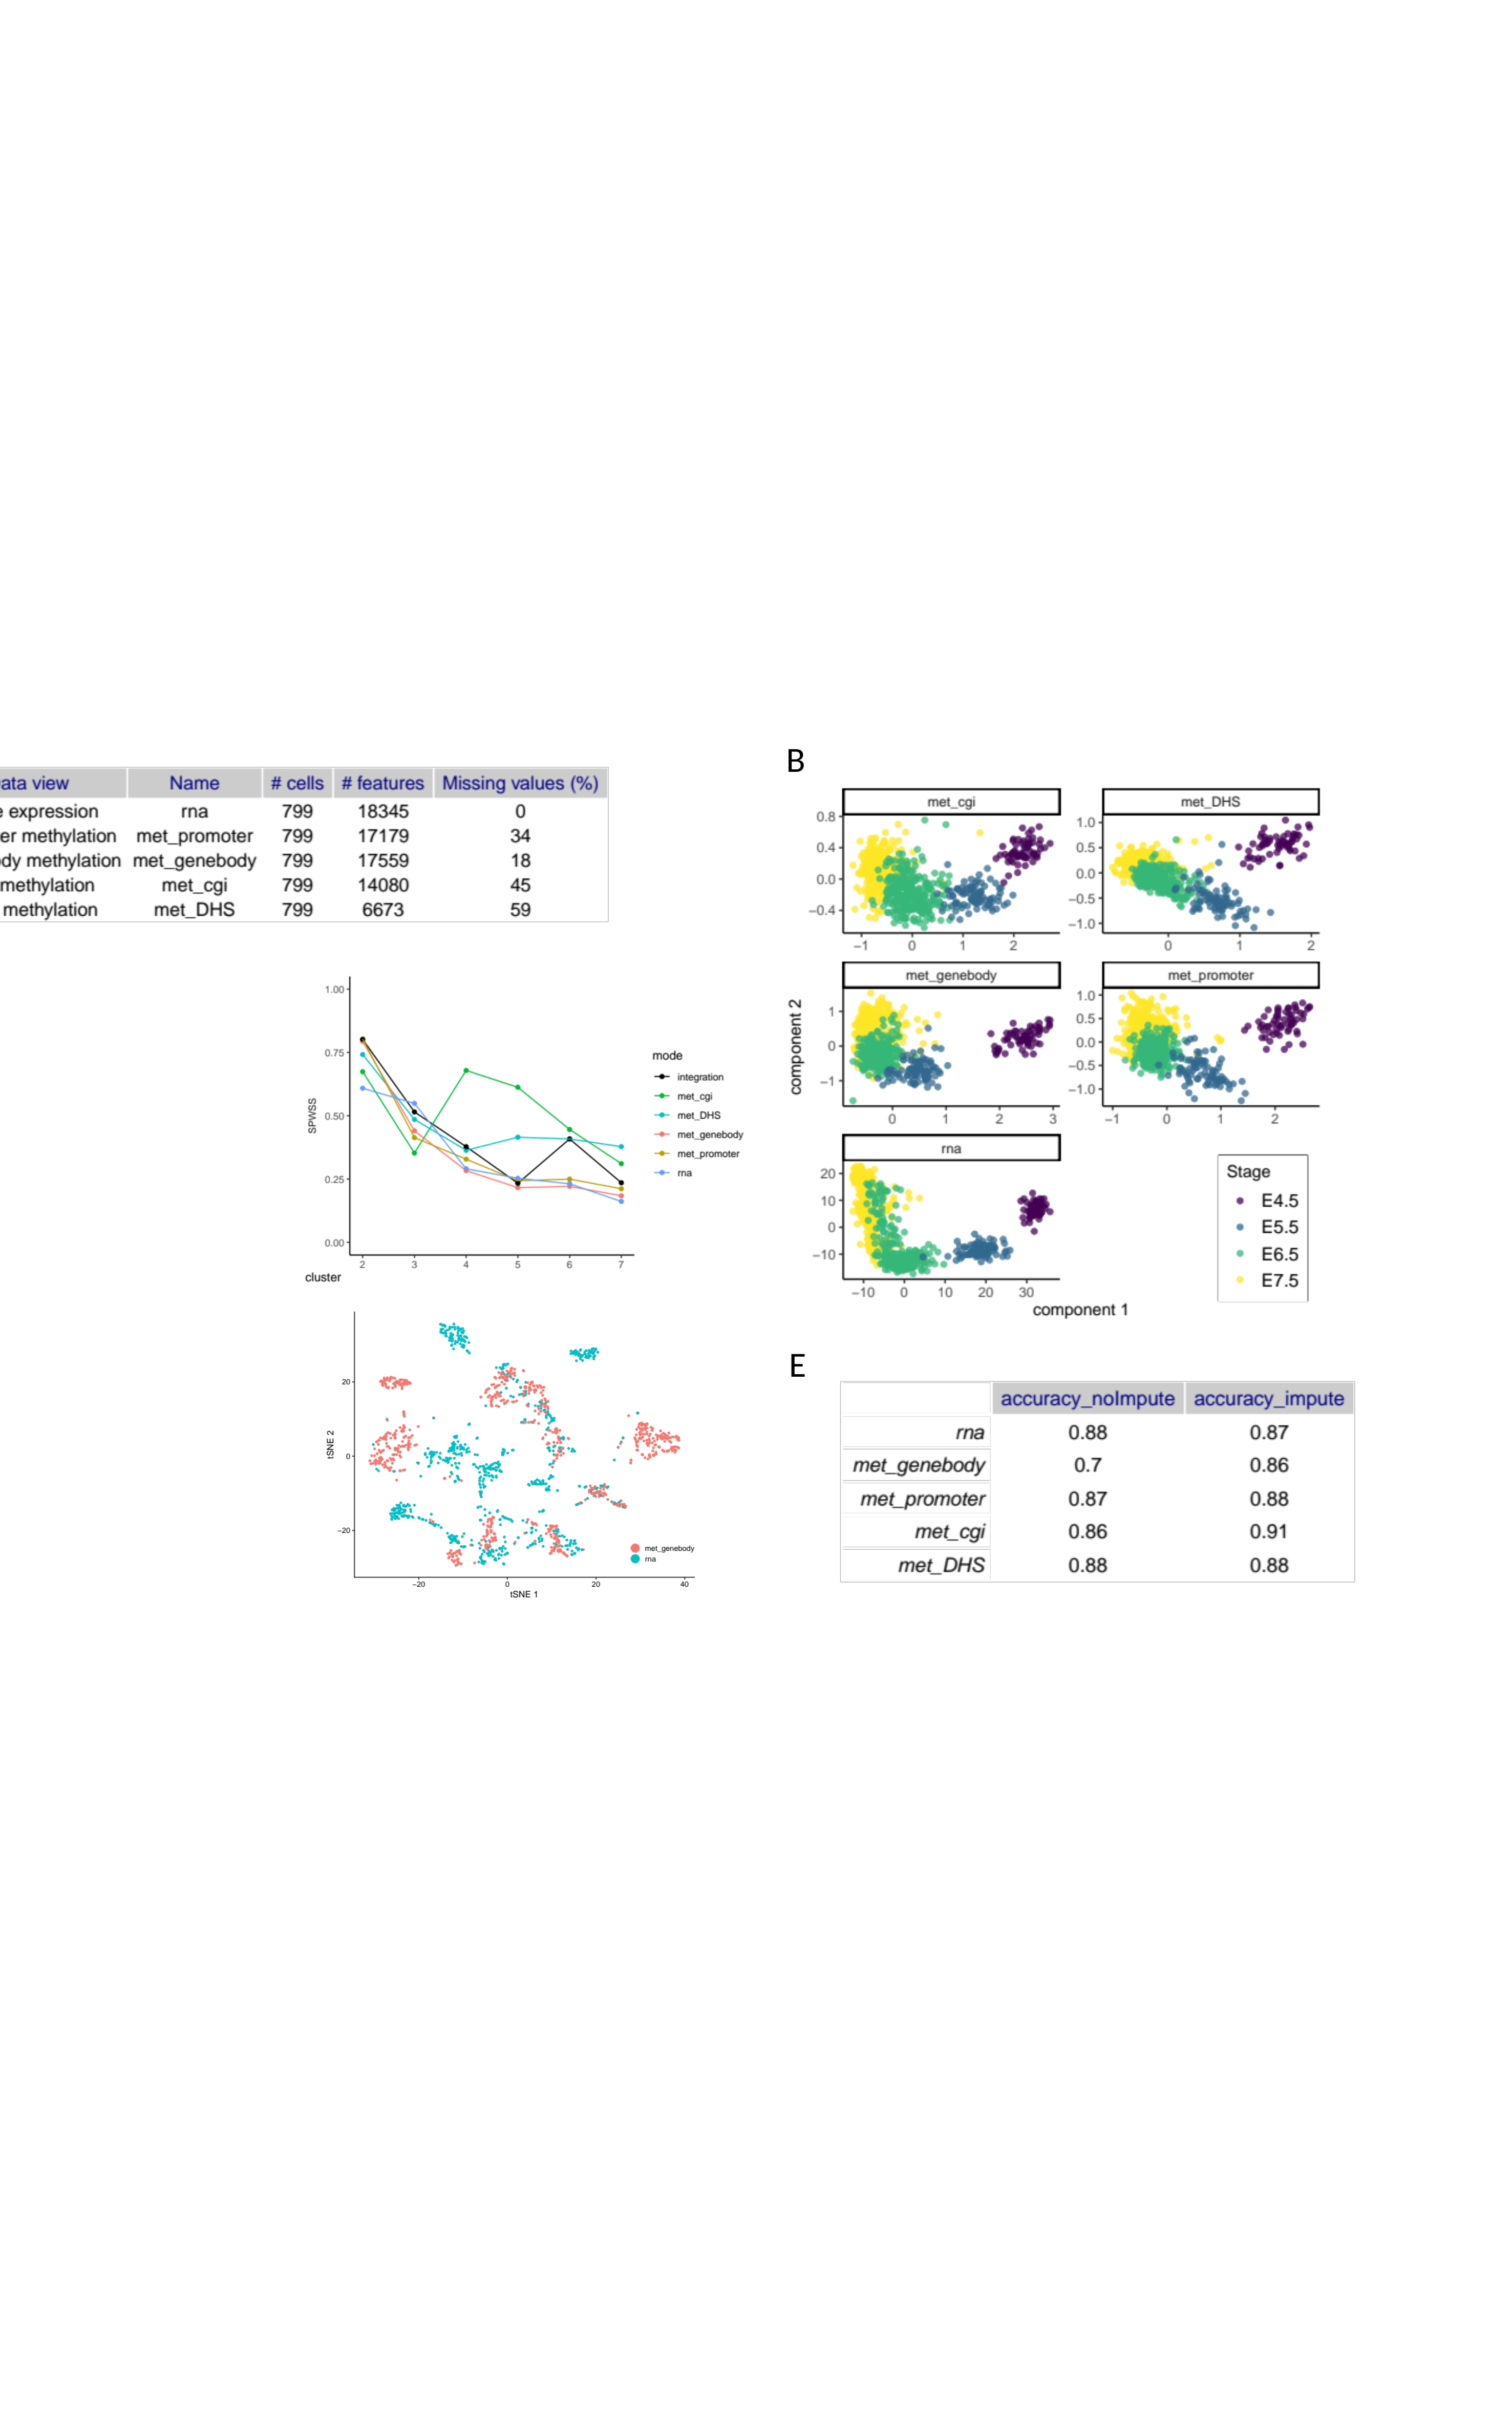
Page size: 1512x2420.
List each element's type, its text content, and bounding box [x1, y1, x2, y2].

text_box E [781, 1337, 814, 1388]
text_box B [778, 732, 813, 783]
picture [839, 1366, 1372, 1616]
picture [781, 781, 1326, 1326]
picture [0, 758, 660, 923]
picture [323, 1307, 698, 1603]
picture [300, 971, 754, 1289]
